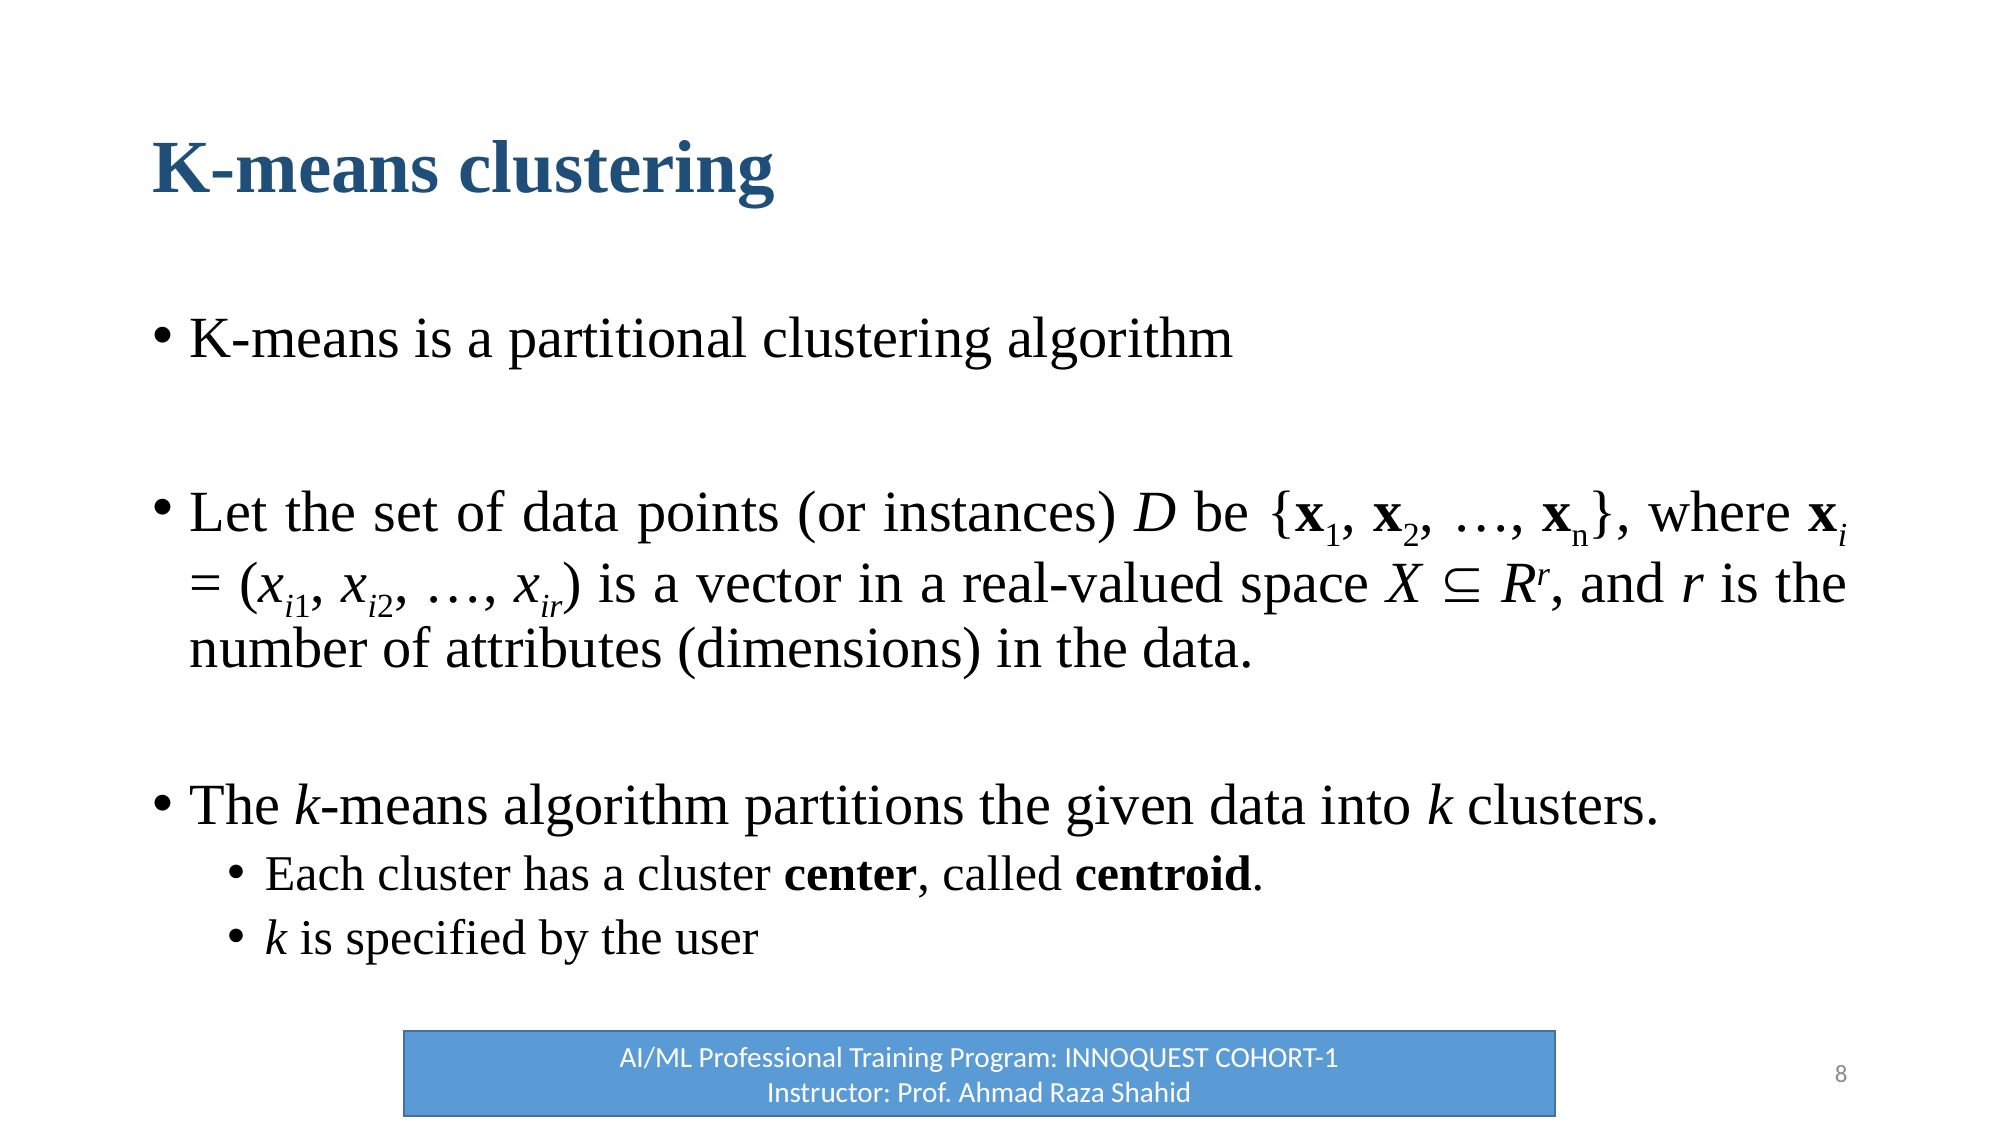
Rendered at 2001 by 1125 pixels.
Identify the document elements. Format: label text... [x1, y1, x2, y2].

text_box AI/ML Professional Training Program: INNOQUEST COHORT-1 Instructor: Prof. Ahmad Raza Shahid [403, 1030, 1556, 1117]
slide_number 8 [1412, 1042, 1863, 1103]
title K-means clustering [137, 59, 1863, 278]
list K-means is a partitional clustering algorithm Let the set of data points (or instances) D be {x1, x2, …, xn}, where xi = (xi1, xi2, …, xir) is a vector in a real-valued space X  Rr, and r is the number of attributes (dimensions) in the data. The k-means algorithm partitions the given data into k clusters. Each cluster has a cluster center, called centroid. k is specified by the user [137, 299, 1863, 1014]
